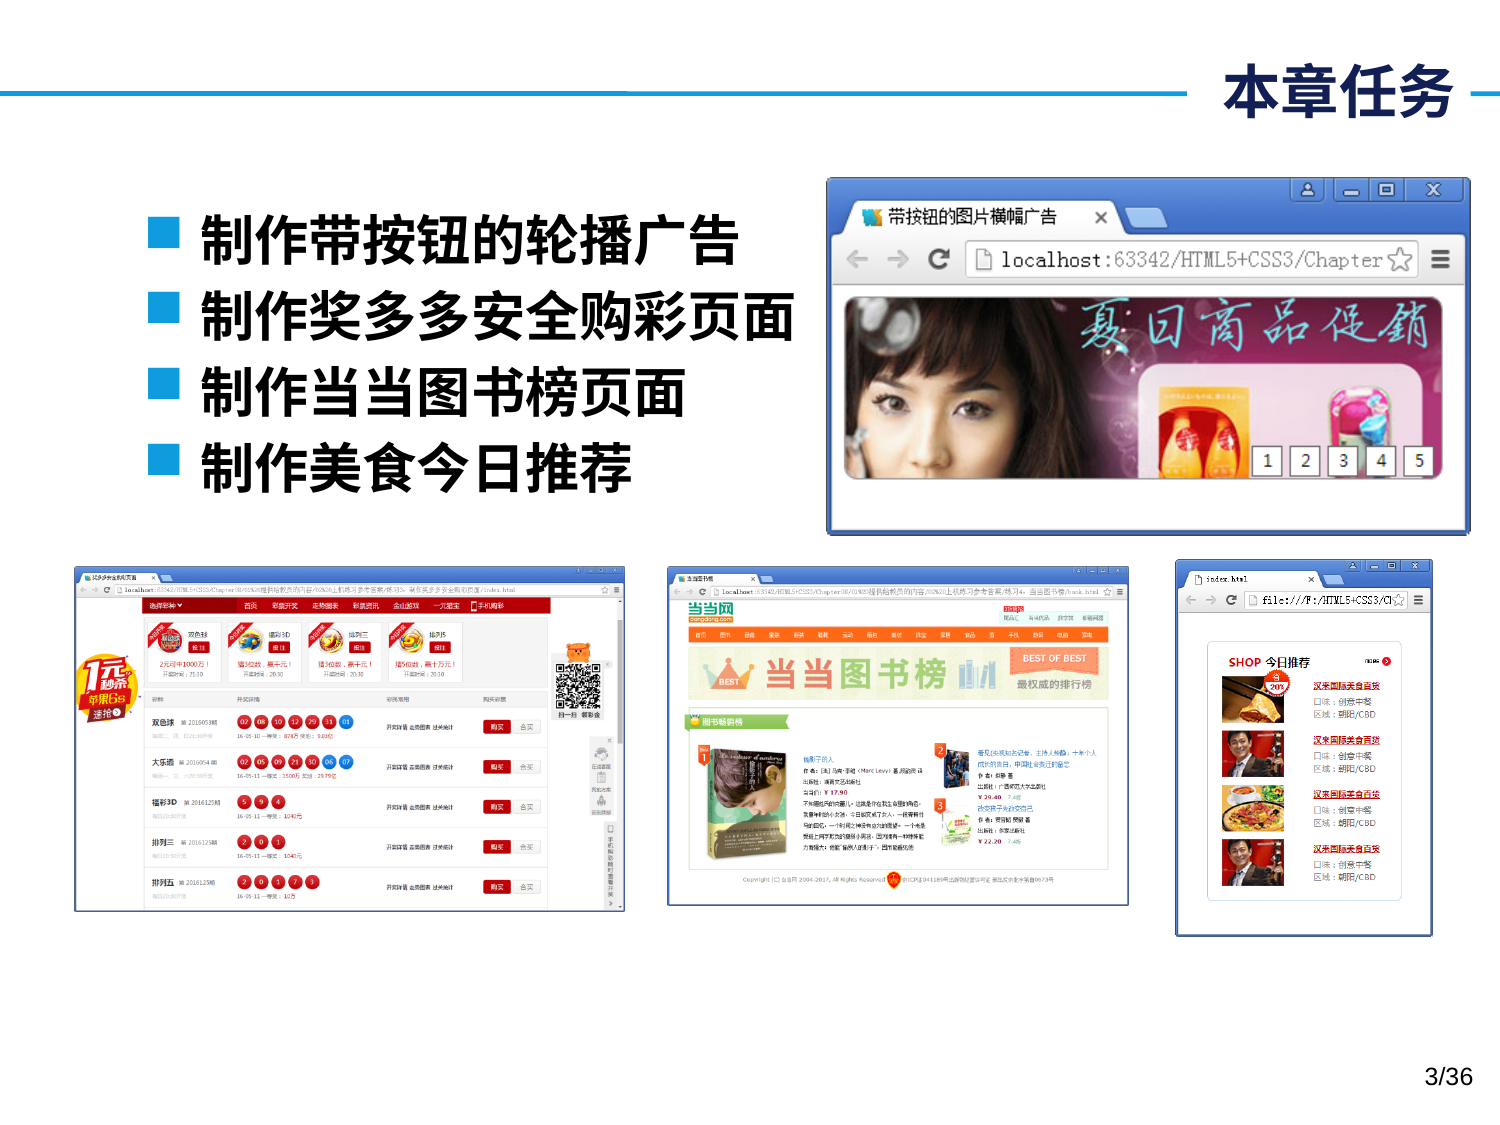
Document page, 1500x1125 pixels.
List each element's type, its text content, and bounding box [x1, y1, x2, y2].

picture [667, 566, 1129, 906]
title 本章任务 [1187, 46, 1471, 133]
slide_number 3/36 [1138, 1053, 1489, 1114]
picture [1174, 559, 1434, 937]
list 制作带按钮的轮播广告 制作奖多多安全购彩页面 制作当当图书榜页面 制作美食今日推荐 [128, 199, 1383, 1043]
picture [826, 176, 1471, 536]
picture [74, 566, 626, 912]
